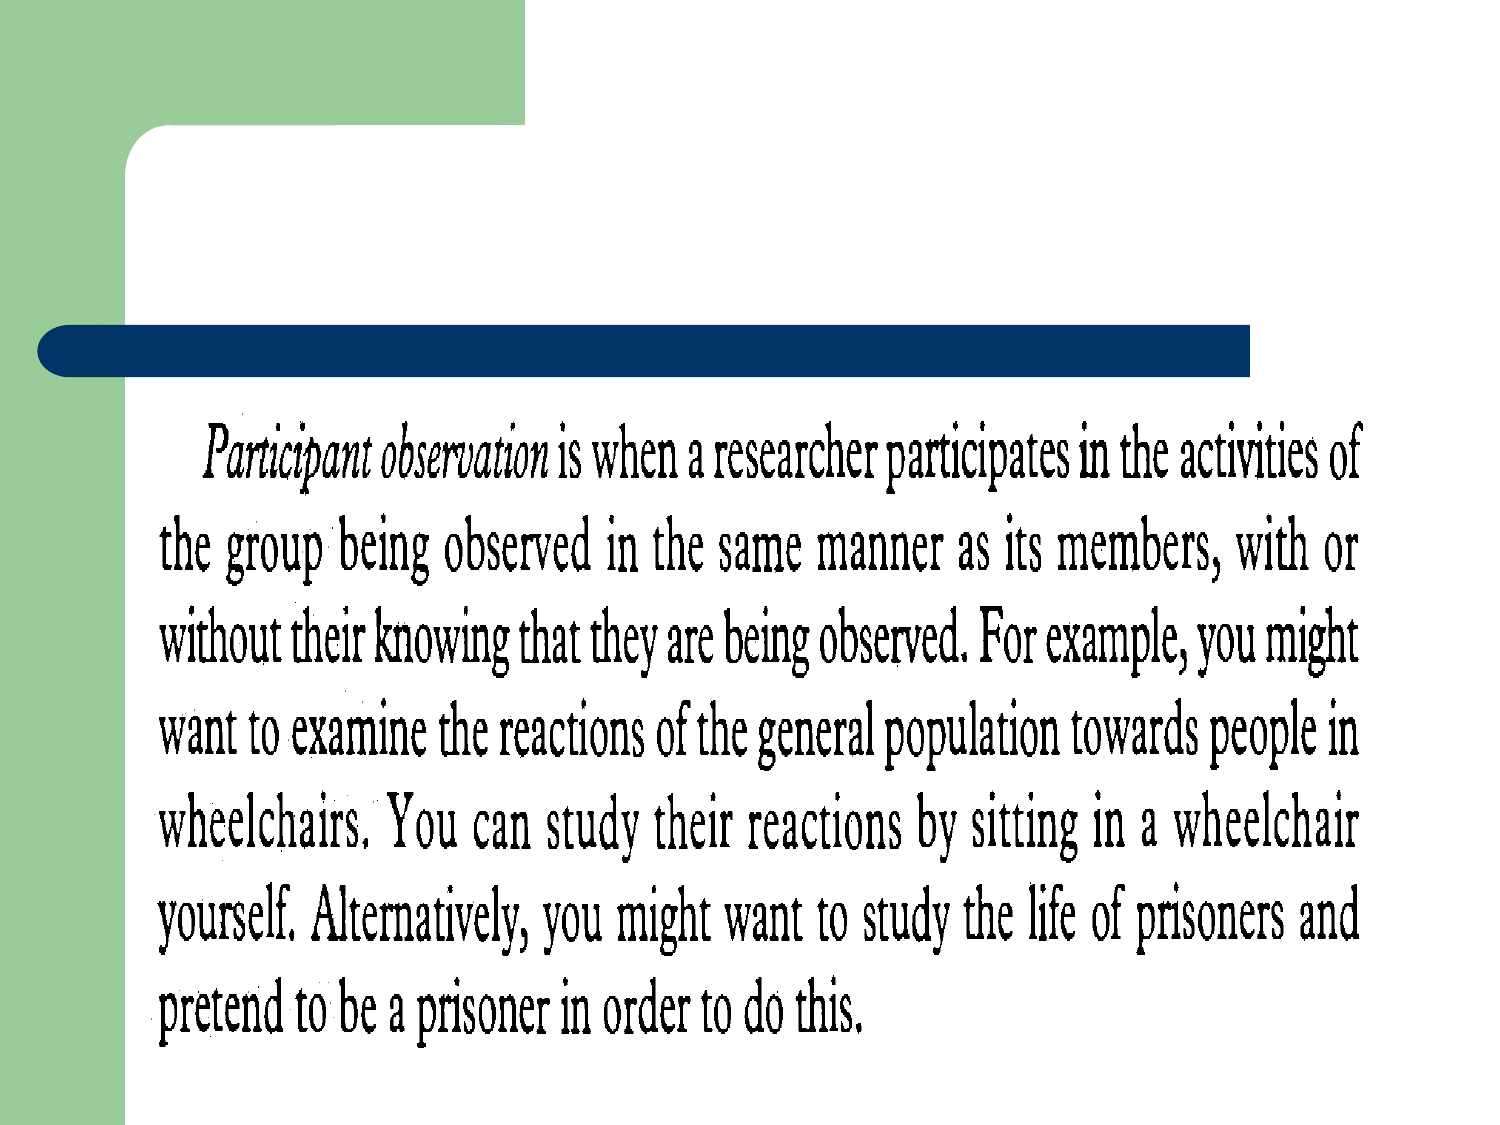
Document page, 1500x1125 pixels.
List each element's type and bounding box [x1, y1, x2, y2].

list [137, 398, 1400, 1055]
